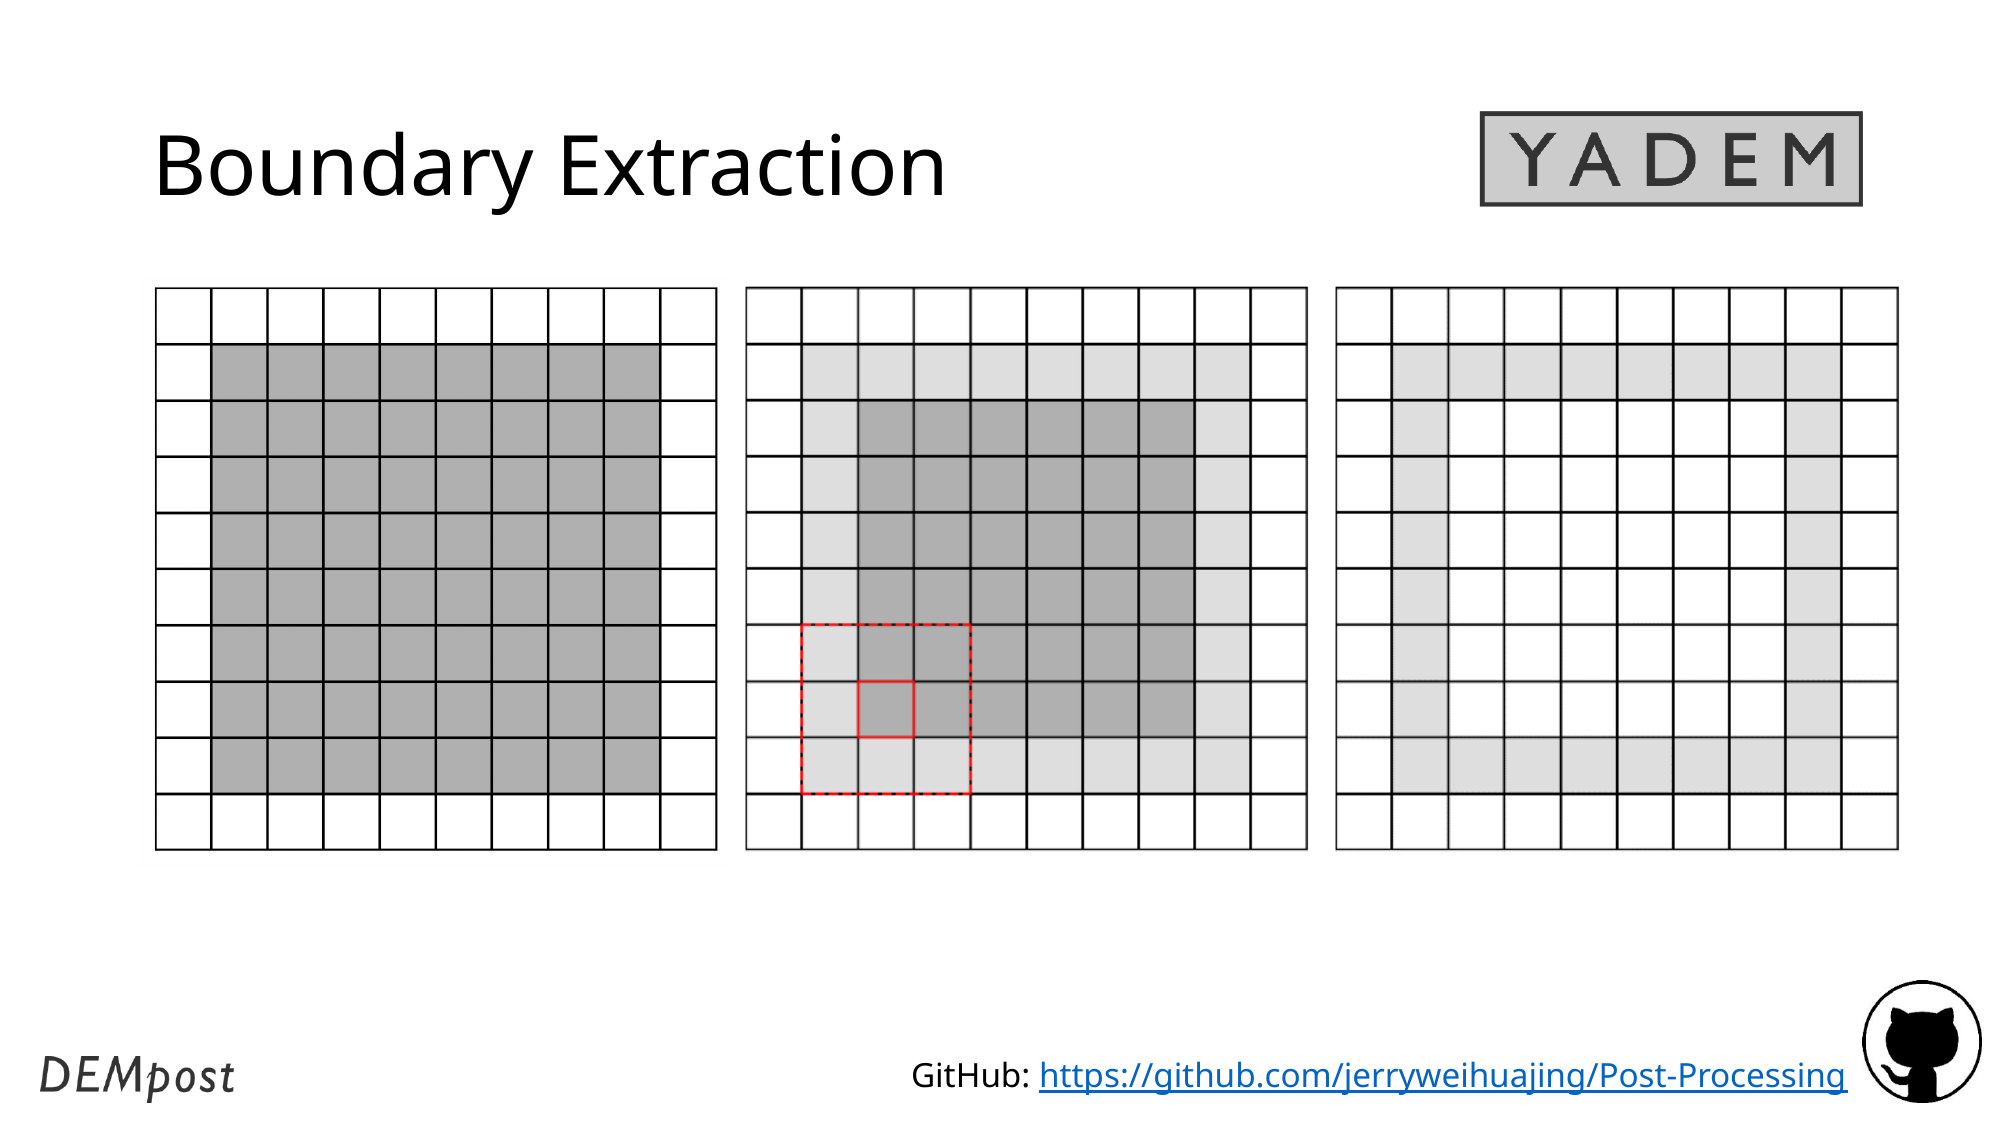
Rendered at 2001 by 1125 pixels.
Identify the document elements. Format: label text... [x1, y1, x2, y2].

title Boundary Extraction [137, 59, 1863, 276]
picture [40, 1056, 234, 1103]
text_box GitHub: https://github.com/jerryweihuajing/Post-Processing [588, 1047, 1863, 1108]
picture [1862, 980, 1982, 1103]
picture [137, 276, 1910, 868]
picture [1479, 111, 1863, 207]
